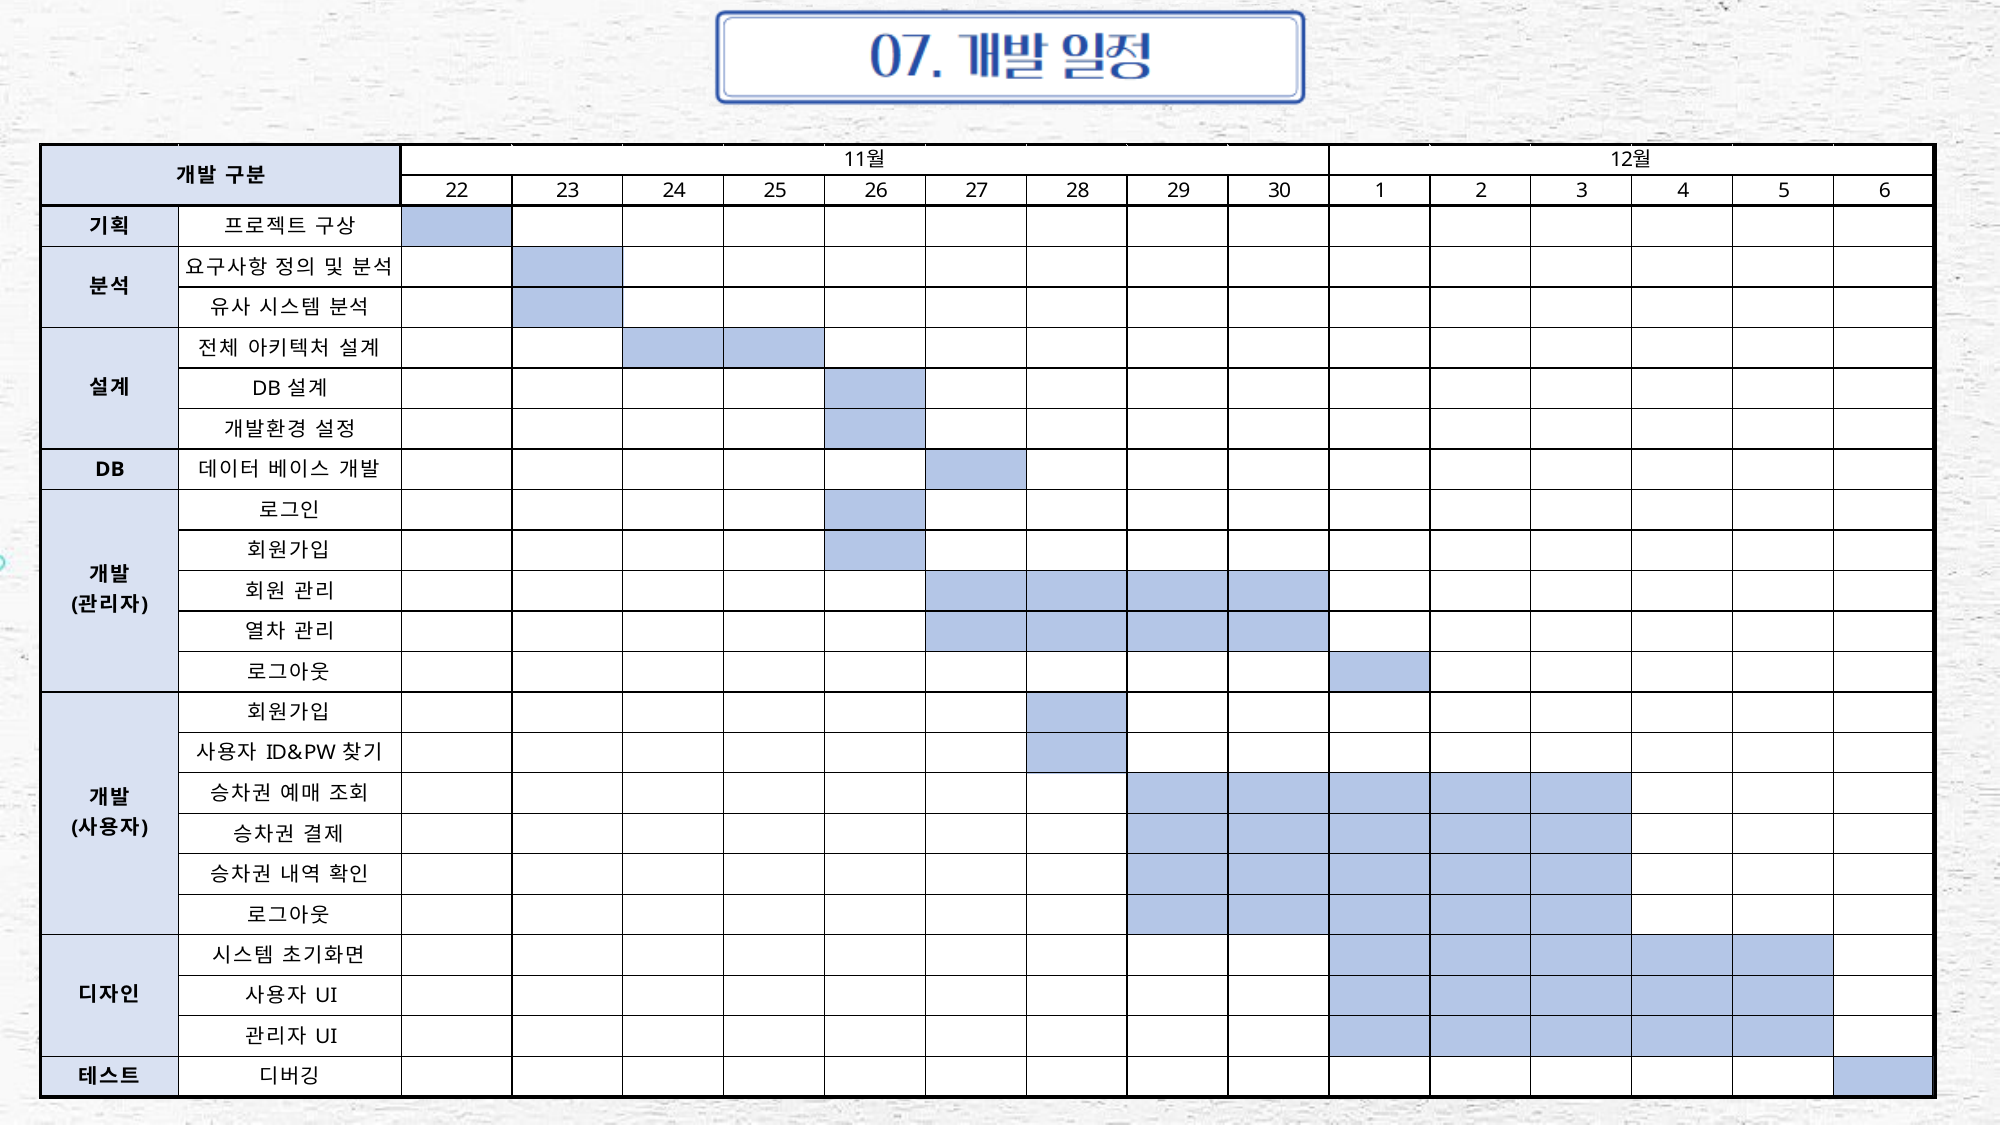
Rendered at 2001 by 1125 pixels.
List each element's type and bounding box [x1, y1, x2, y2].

text_box [40, 144, 1936, 1099]
picture [0, 0, 2000, 1125]
